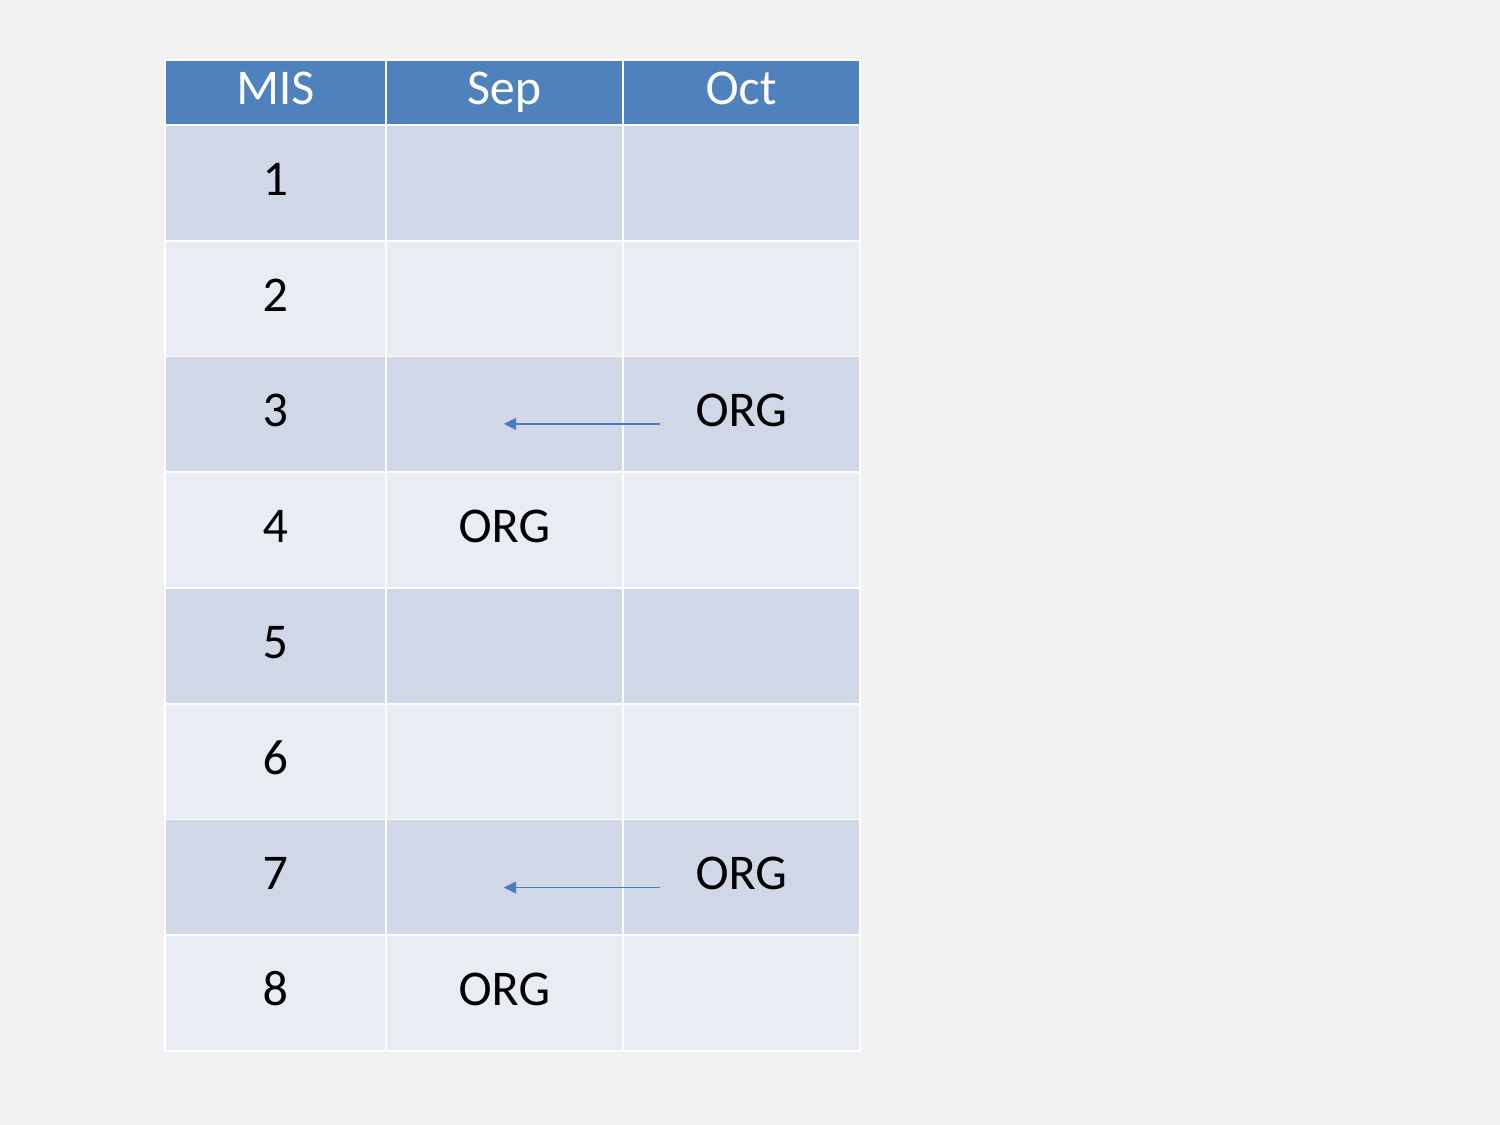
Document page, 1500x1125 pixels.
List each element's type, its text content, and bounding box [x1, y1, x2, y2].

table_cell [624, 589, 859, 703]
table_cell [624, 242, 859, 356]
table_cell [624, 126, 859, 240]
table_cell 2 [166, 242, 385, 356]
table_cell [387, 242, 622, 356]
table_header Sep [387, 61, 622, 124]
table_cell 8 [166, 936, 385, 1050]
table_cell 6 [166, 705, 385, 819]
table_cell ORG [387, 473, 622, 587]
table_cell [624, 473, 859, 587]
table_cell [387, 820, 622, 934]
table_cell ORG [624, 820, 859, 934]
table_cell [387, 357, 622, 471]
table_cell [387, 126, 622, 240]
table_cell ORG [387, 936, 622, 1050]
table_cell [387, 705, 622, 819]
table_cell 1 [166, 126, 385, 240]
table_cell 5 [166, 589, 385, 703]
table_cell [624, 936, 859, 1050]
table_cell 4 [166, 473, 385, 587]
table_header Oct [624, 61, 859, 124]
table_cell ORG [624, 357, 859, 471]
table_cell 7 [166, 820, 385, 934]
table_cell [624, 705, 859, 819]
table_cell [387, 589, 622, 703]
table_header MIS [166, 61, 385, 124]
table_cell 3 [166, 357, 385, 471]
